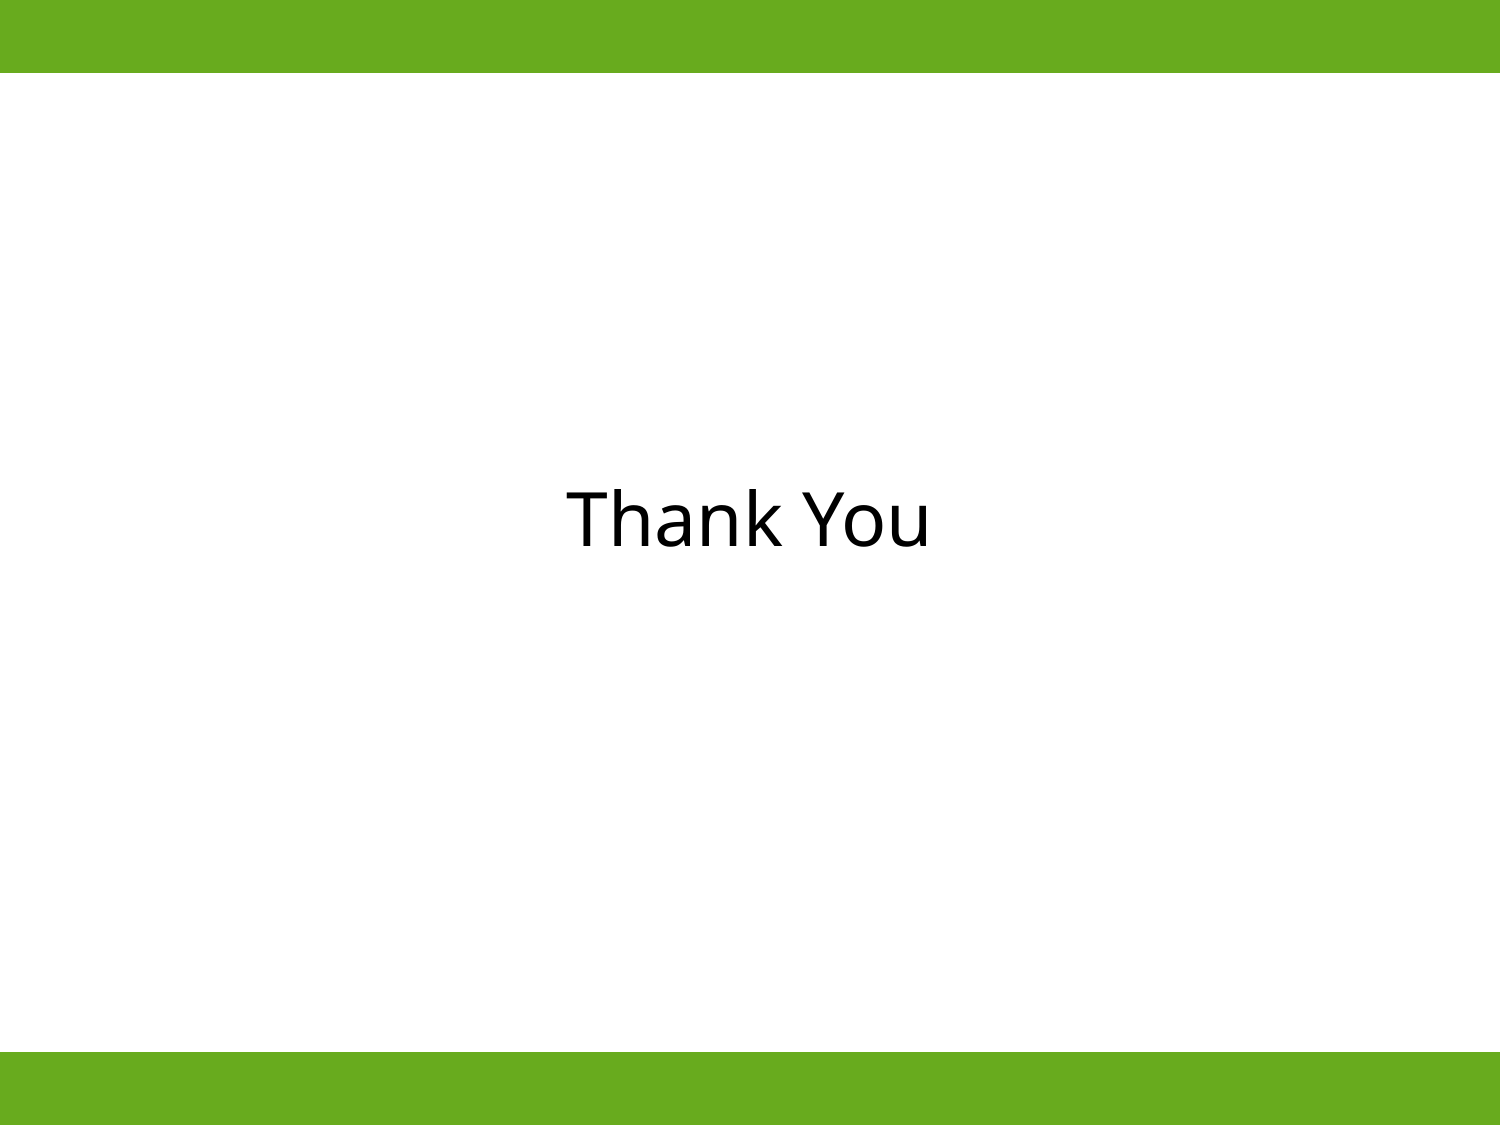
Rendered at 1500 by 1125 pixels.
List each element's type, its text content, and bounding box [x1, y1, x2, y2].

picture [0, 1052, 1500, 1125]
text_box Thank You [508, 463, 992, 569]
picture [0, 0, 1500, 73]
